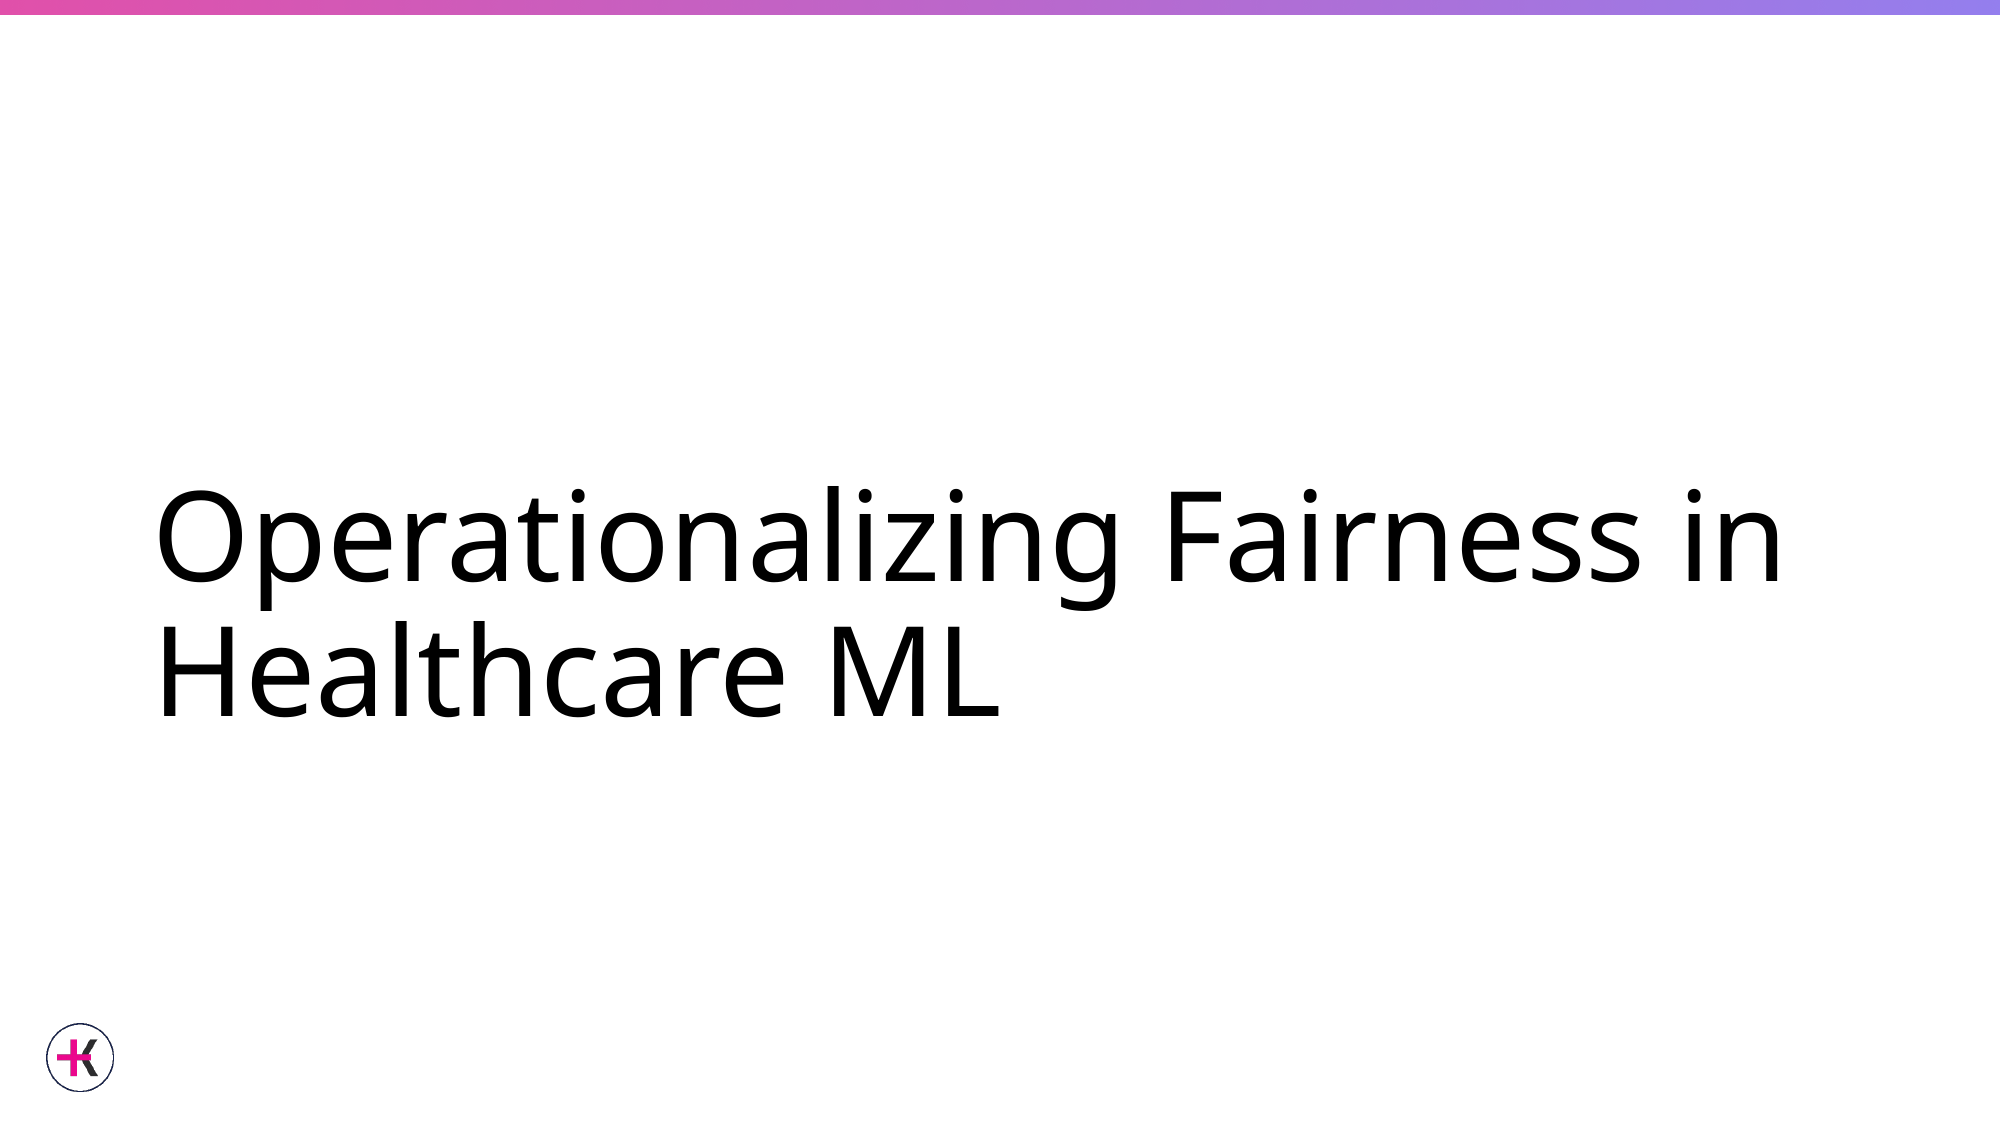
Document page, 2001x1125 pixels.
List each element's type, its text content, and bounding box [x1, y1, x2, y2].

title Operationalizing Fairness in Healthcare ML [137, 473, 1863, 744]
picture [46, 1023, 114, 1092]
picture [0, 0, 2000, 15]
